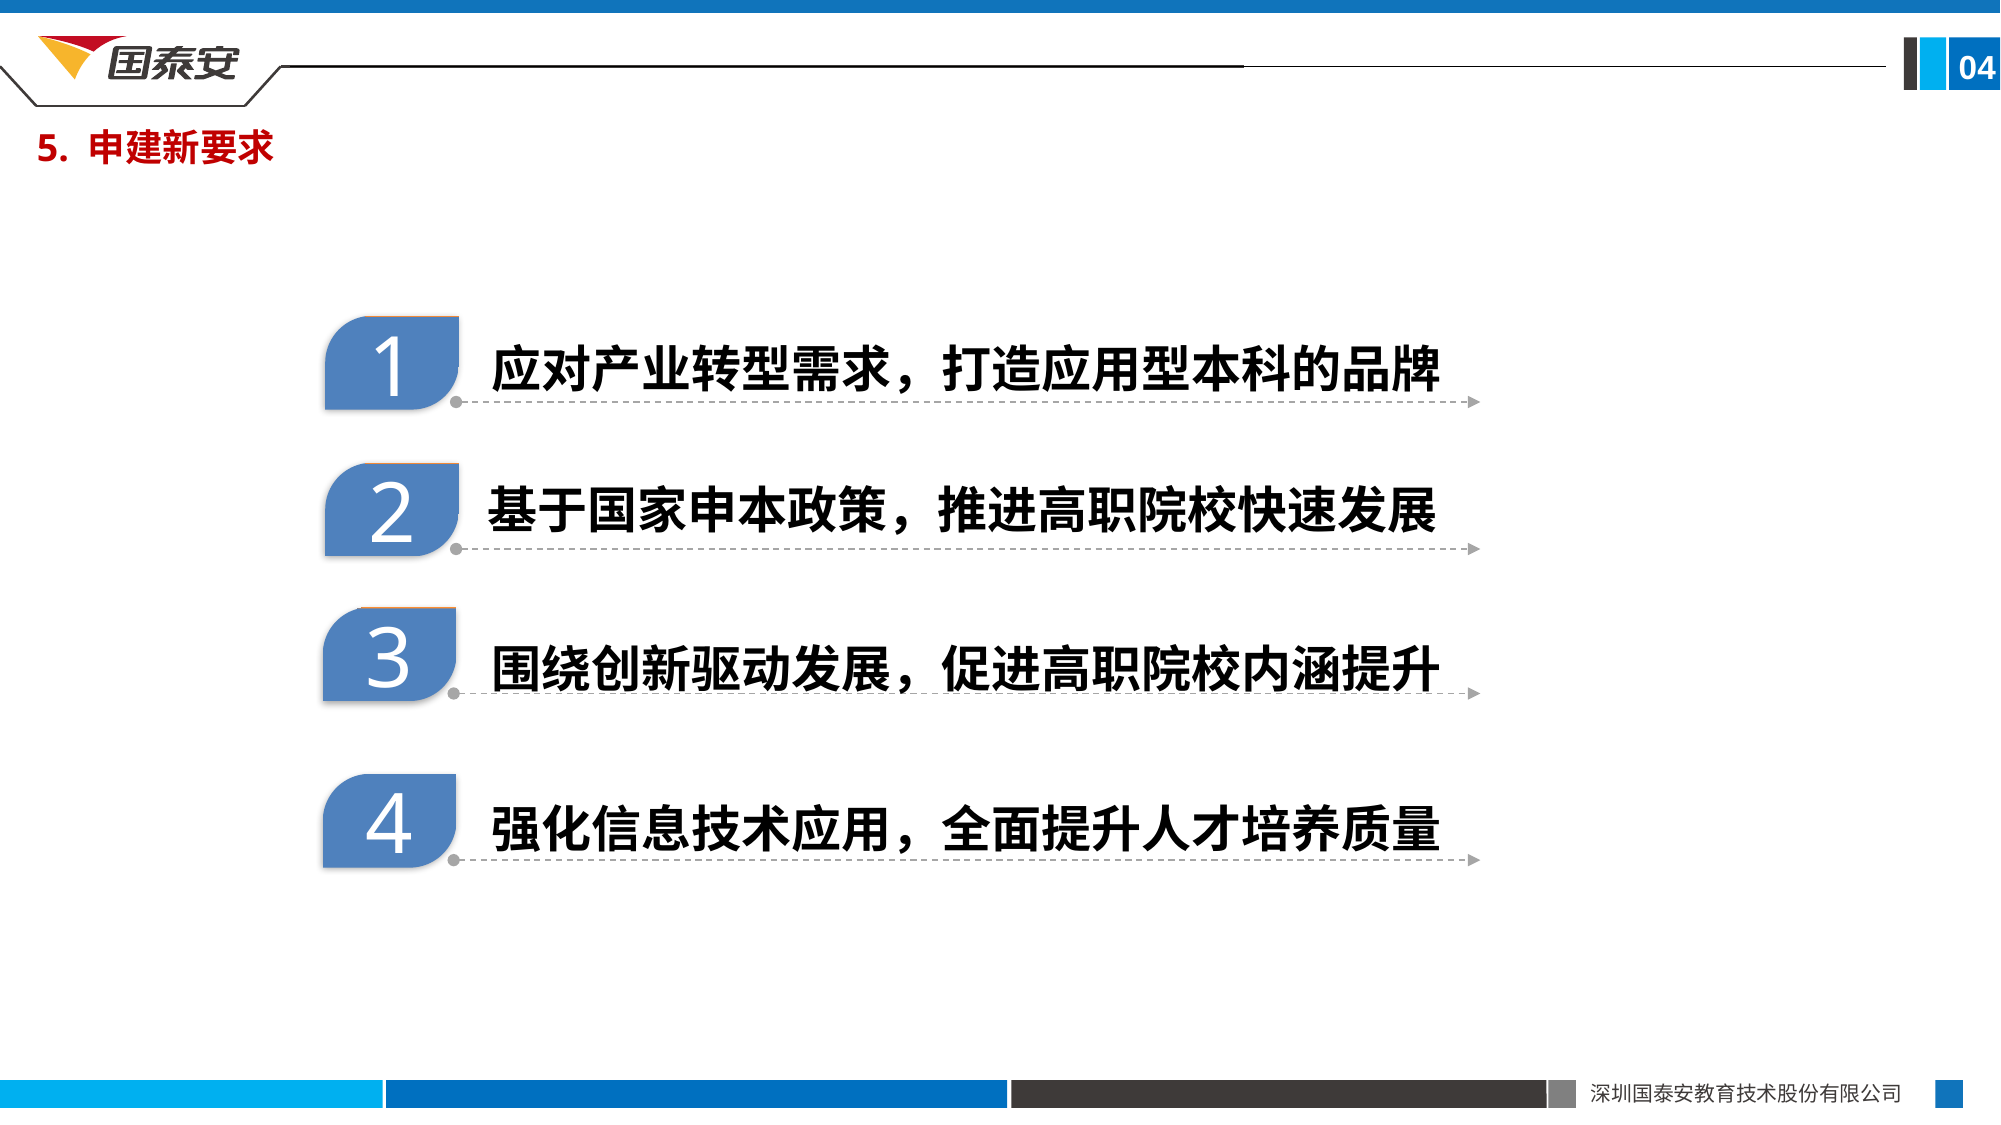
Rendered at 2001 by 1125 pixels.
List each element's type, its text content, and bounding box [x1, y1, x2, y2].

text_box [322, 315, 1563, 868]
text_box 5. 申建新要求 [22, 116, 290, 176]
text_box 04 [1944, 38, 2000, 94]
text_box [0, 66, 1245, 106]
